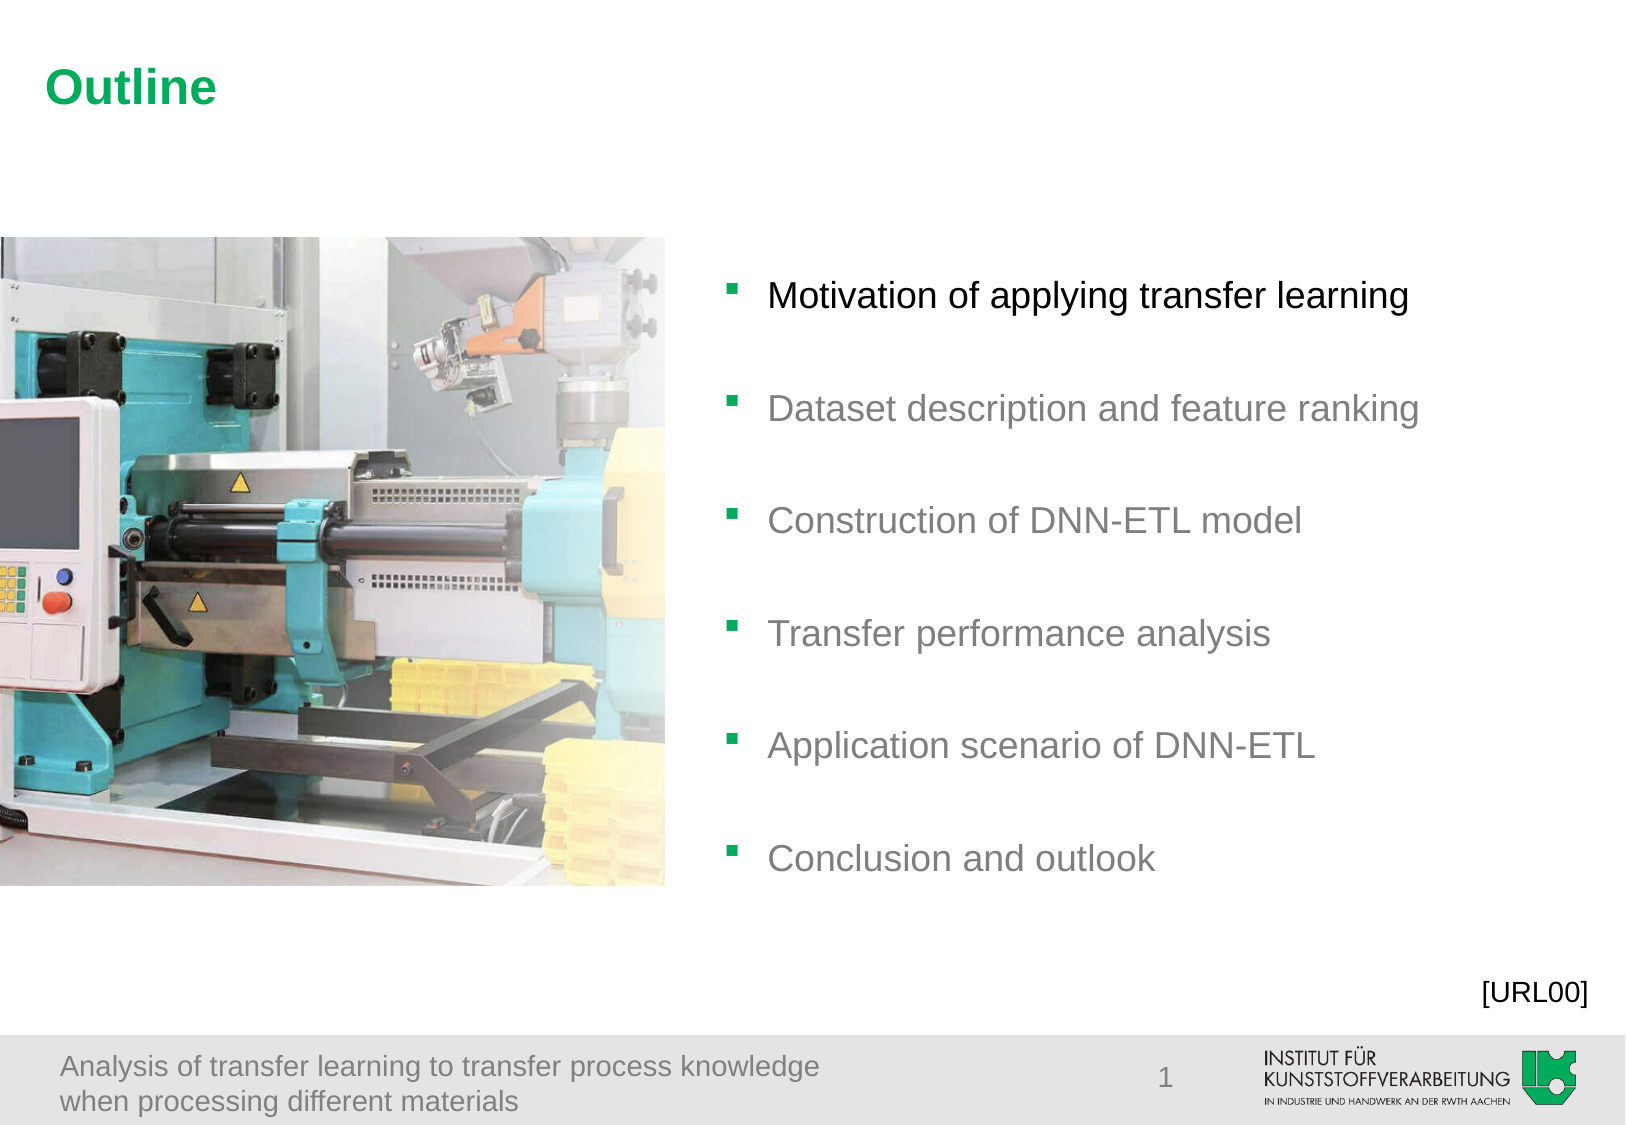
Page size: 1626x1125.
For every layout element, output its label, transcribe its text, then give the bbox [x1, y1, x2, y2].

text_box 1 [1098, 1051, 1234, 1107]
title Outline [44, 54, 1581, 173]
picture [0, 237, 665, 888]
text_box Motivation of applying transfer learning Dataset description and feature ranking Construction of DNN-ETL model Transfer performance analysis Application scenario of DNN-ETL Conclusion and outlook [708, 196, 1581, 917]
picture [1265, 1046, 1576, 1105]
text_box [URL00] [1466, 965, 1581, 1013]
